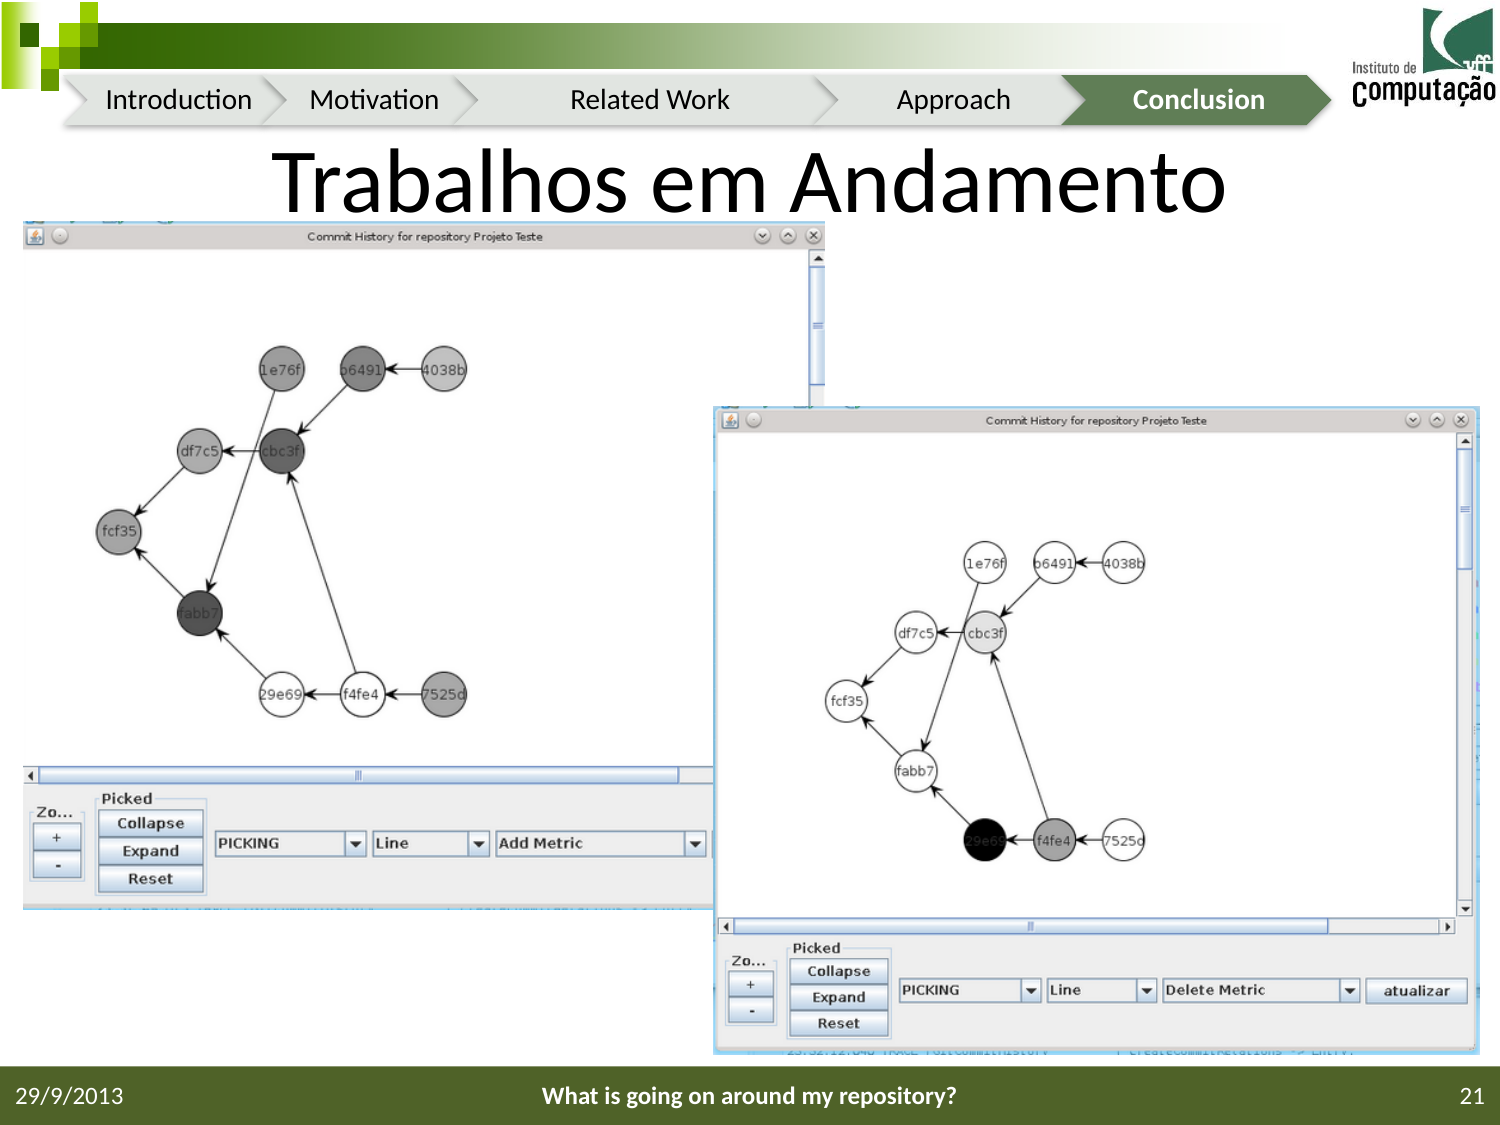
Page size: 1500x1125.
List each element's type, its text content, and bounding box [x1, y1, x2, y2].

footer What is going on around my repository? [412, 1065, 1088, 1125]
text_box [62, 74, 1333, 126]
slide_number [0, 1065, 350, 1125]
picture [23, 221, 1480, 1055]
slide_number 21 [1149, 1065, 1500, 1125]
title Trabalhos em Andamento [23, 82, 1477, 270]
